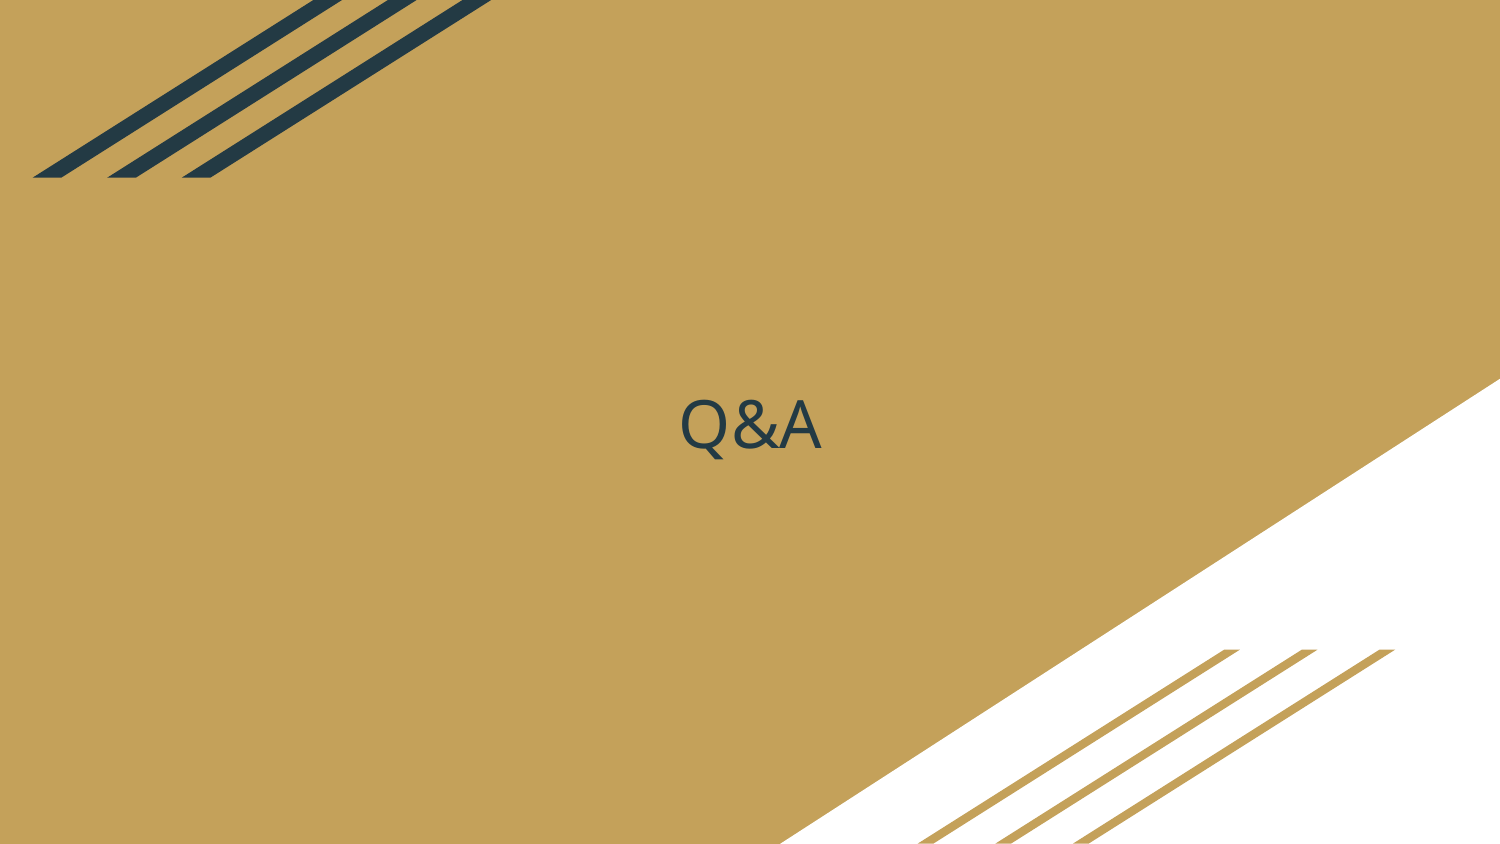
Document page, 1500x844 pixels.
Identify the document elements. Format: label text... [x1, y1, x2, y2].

title Q&A [309, 286, 1192, 557]
